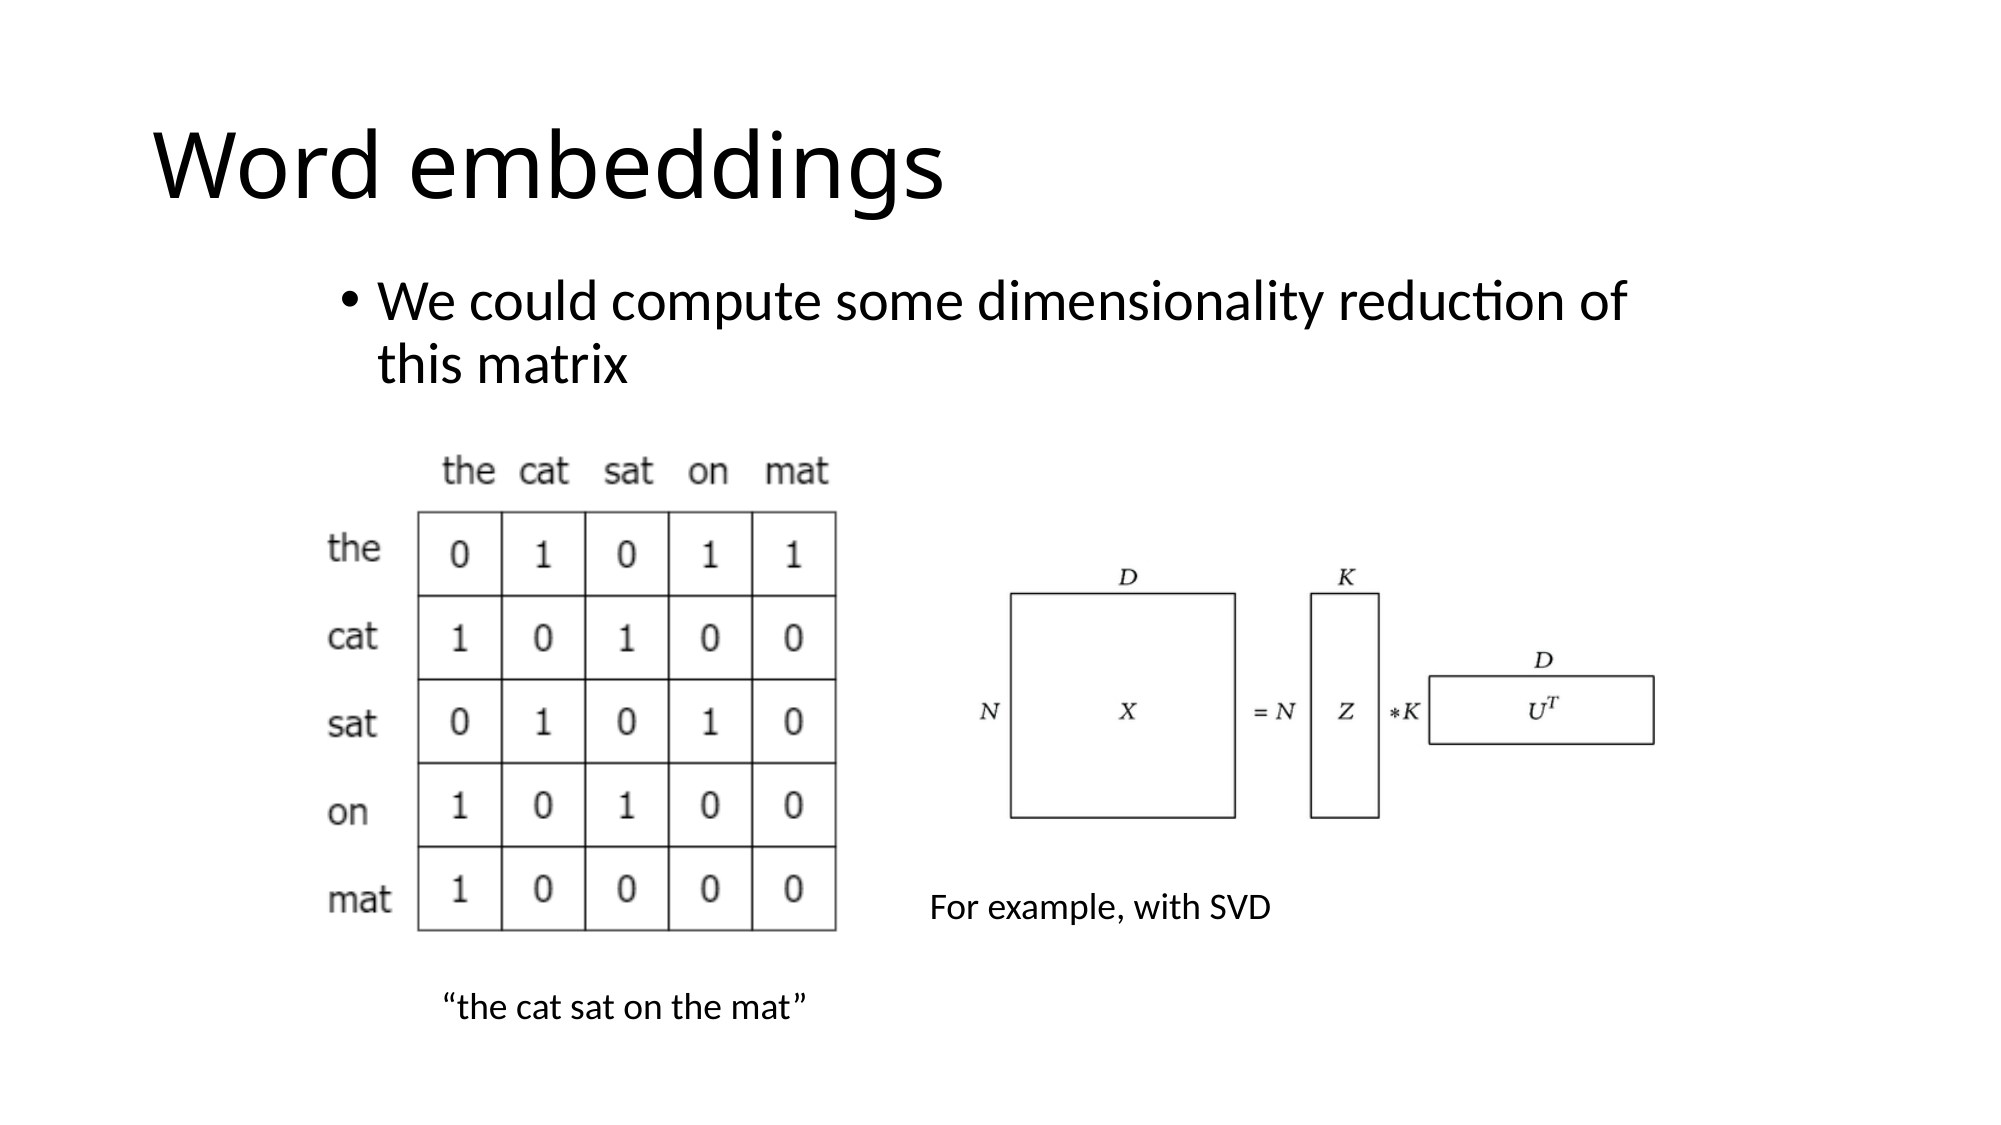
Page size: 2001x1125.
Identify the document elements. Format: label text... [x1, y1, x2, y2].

text_box “the cat sat on the mat” [426, 974, 824, 1035]
title Word embeddings [137, 59, 1863, 278]
picture [324, 449, 1679, 934]
text_box For example, with SVD [914, 874, 1287, 935]
list We could compute some dimensionality reduction of this matrix [324, 262, 1675, 475]
